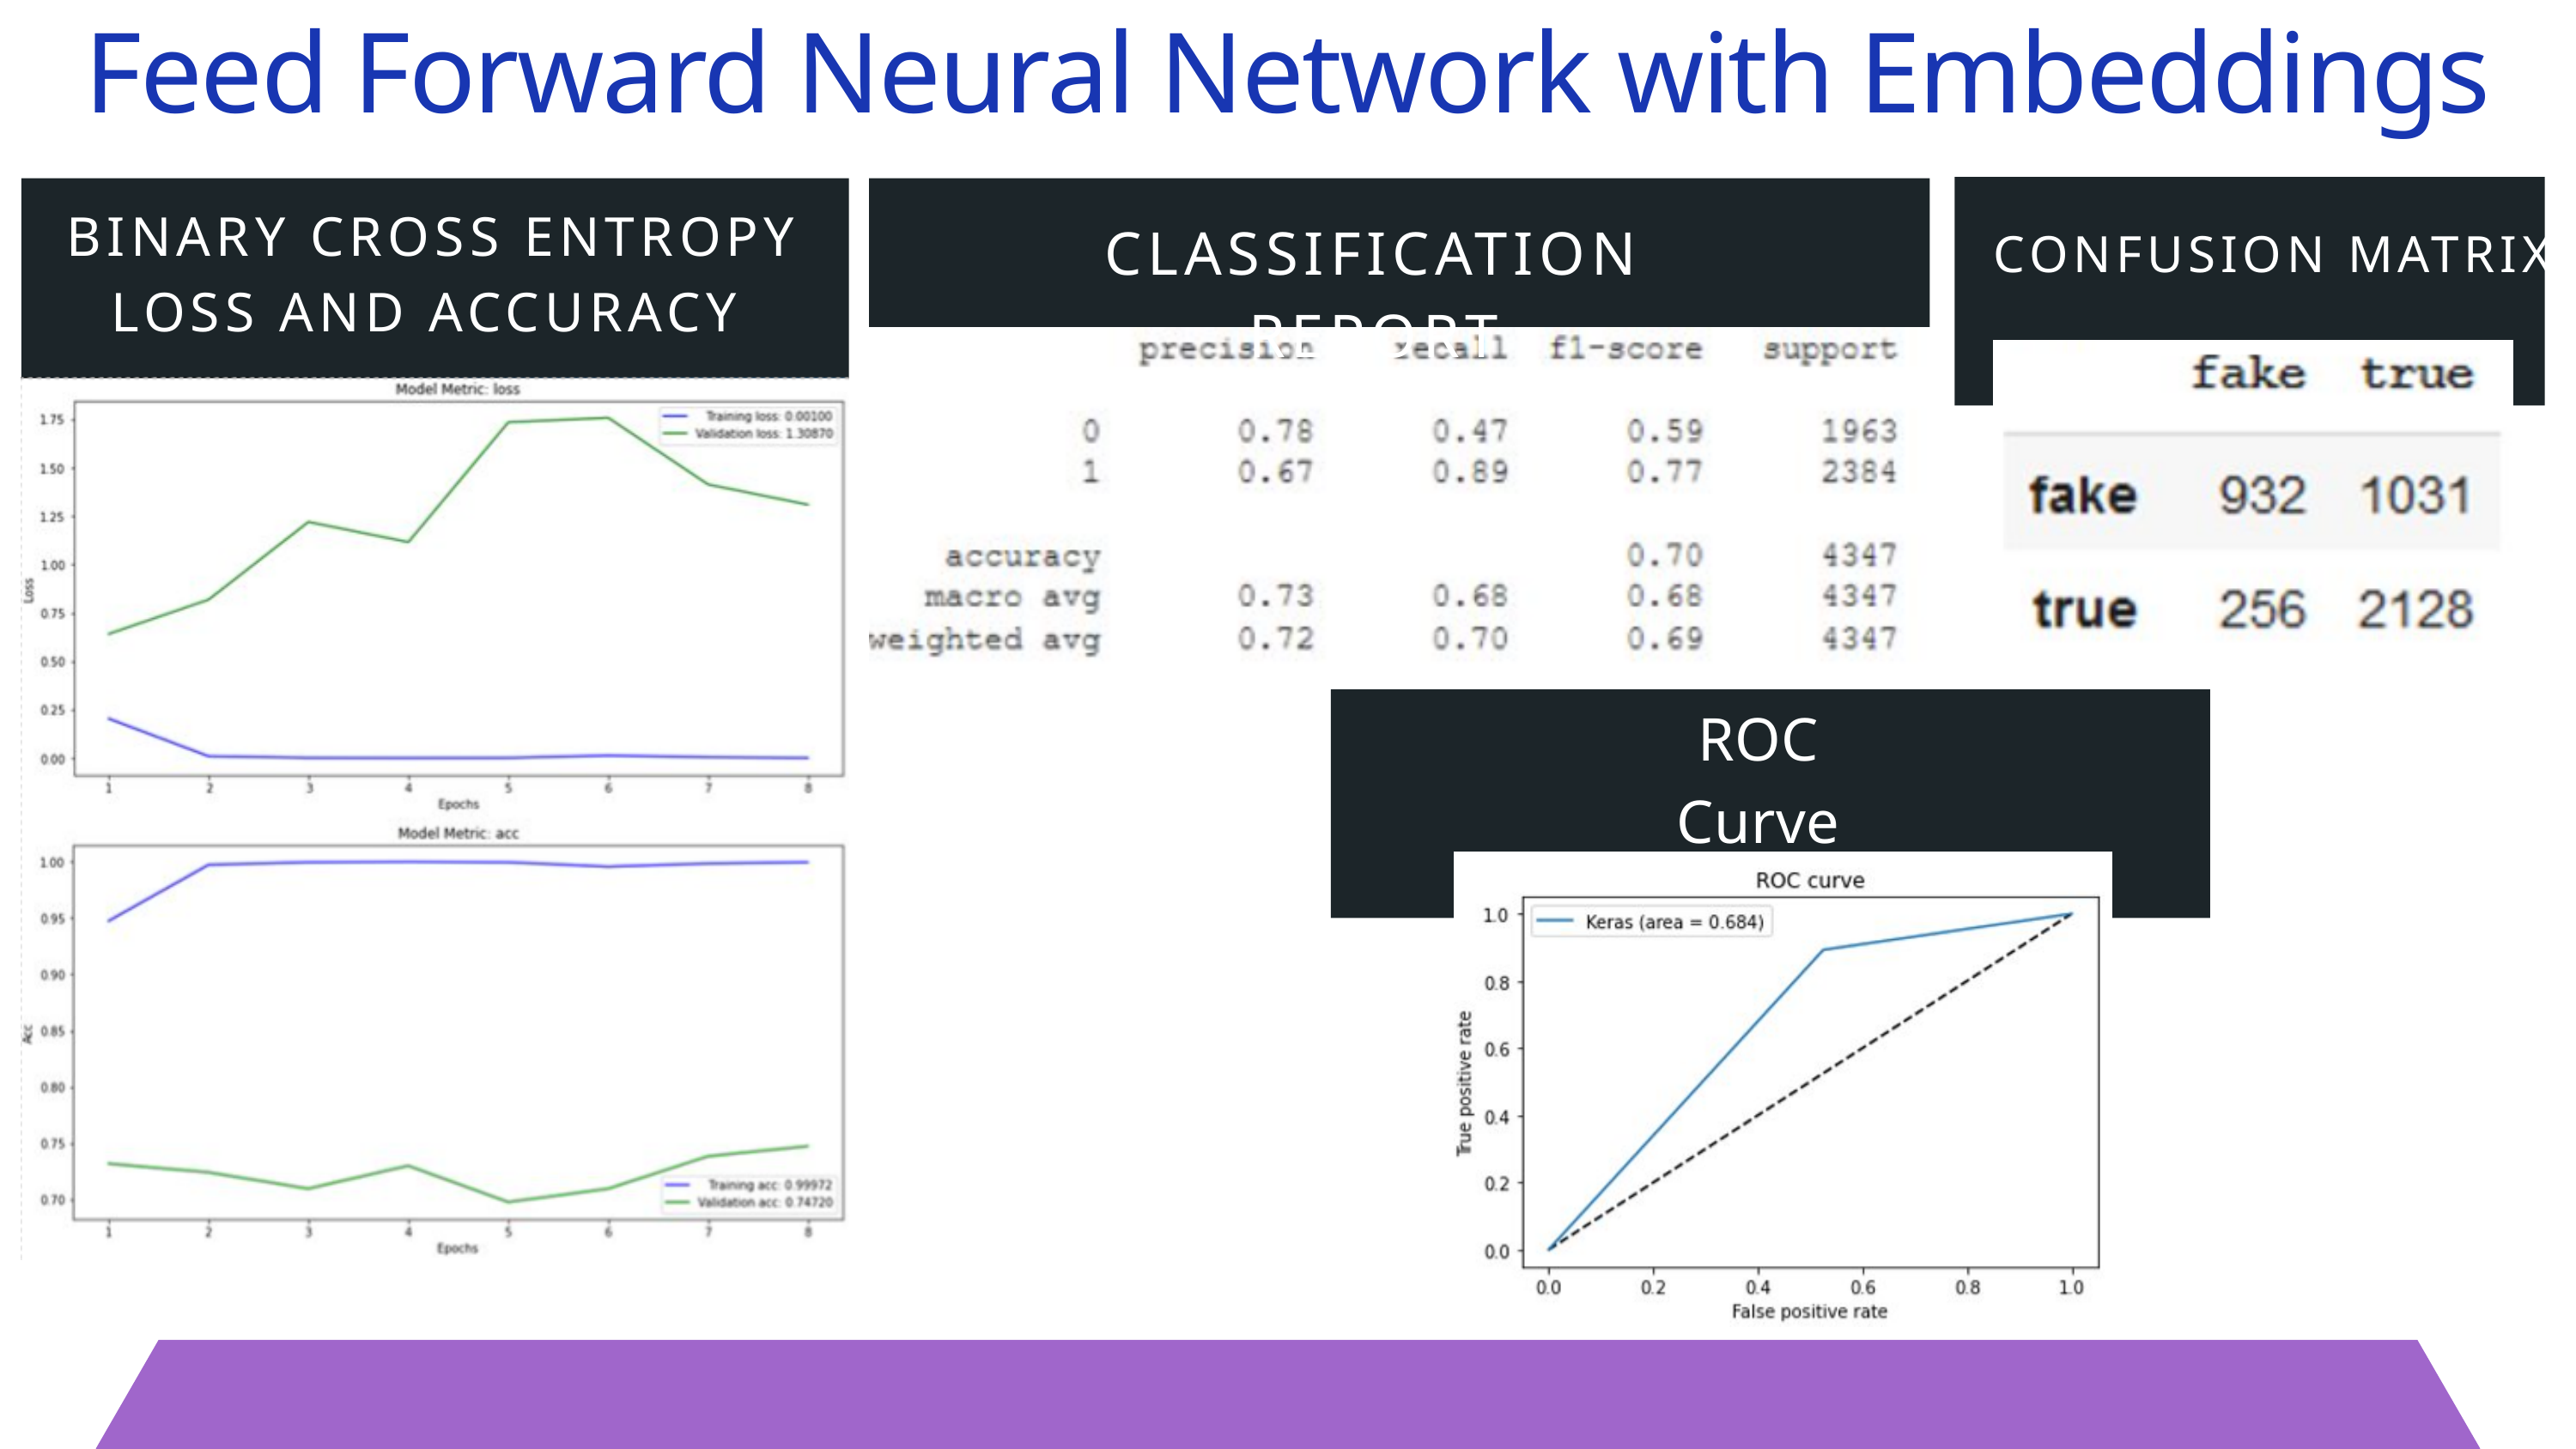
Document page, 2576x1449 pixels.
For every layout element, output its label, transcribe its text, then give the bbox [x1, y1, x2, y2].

picture [21, 377, 849, 1260]
text_box [21, 178, 849, 377]
text_box CLASSIFICATION REPORT [976, 203, 1771, 325]
text_box BINARY CROSS ENTROPY LOSS AND ACCURACY [21, 191, 847, 343]
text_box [95, 1339, 2481, 1449]
text_box [1954, 177, 2545, 406]
picture [868, 326, 1930, 676]
text_box [1330, 689, 2210, 919]
text_box [869, 178, 1930, 326]
picture [1993, 340, 2514, 676]
text_box Feed Forward Neural Network with Embeddings [0, 0, 2576, 136]
text_box CONFUSION MATRIX [1993, 212, 2576, 283]
text_box ROC Curve [1630, 690, 1886, 851]
picture [1454, 852, 2112, 1328]
